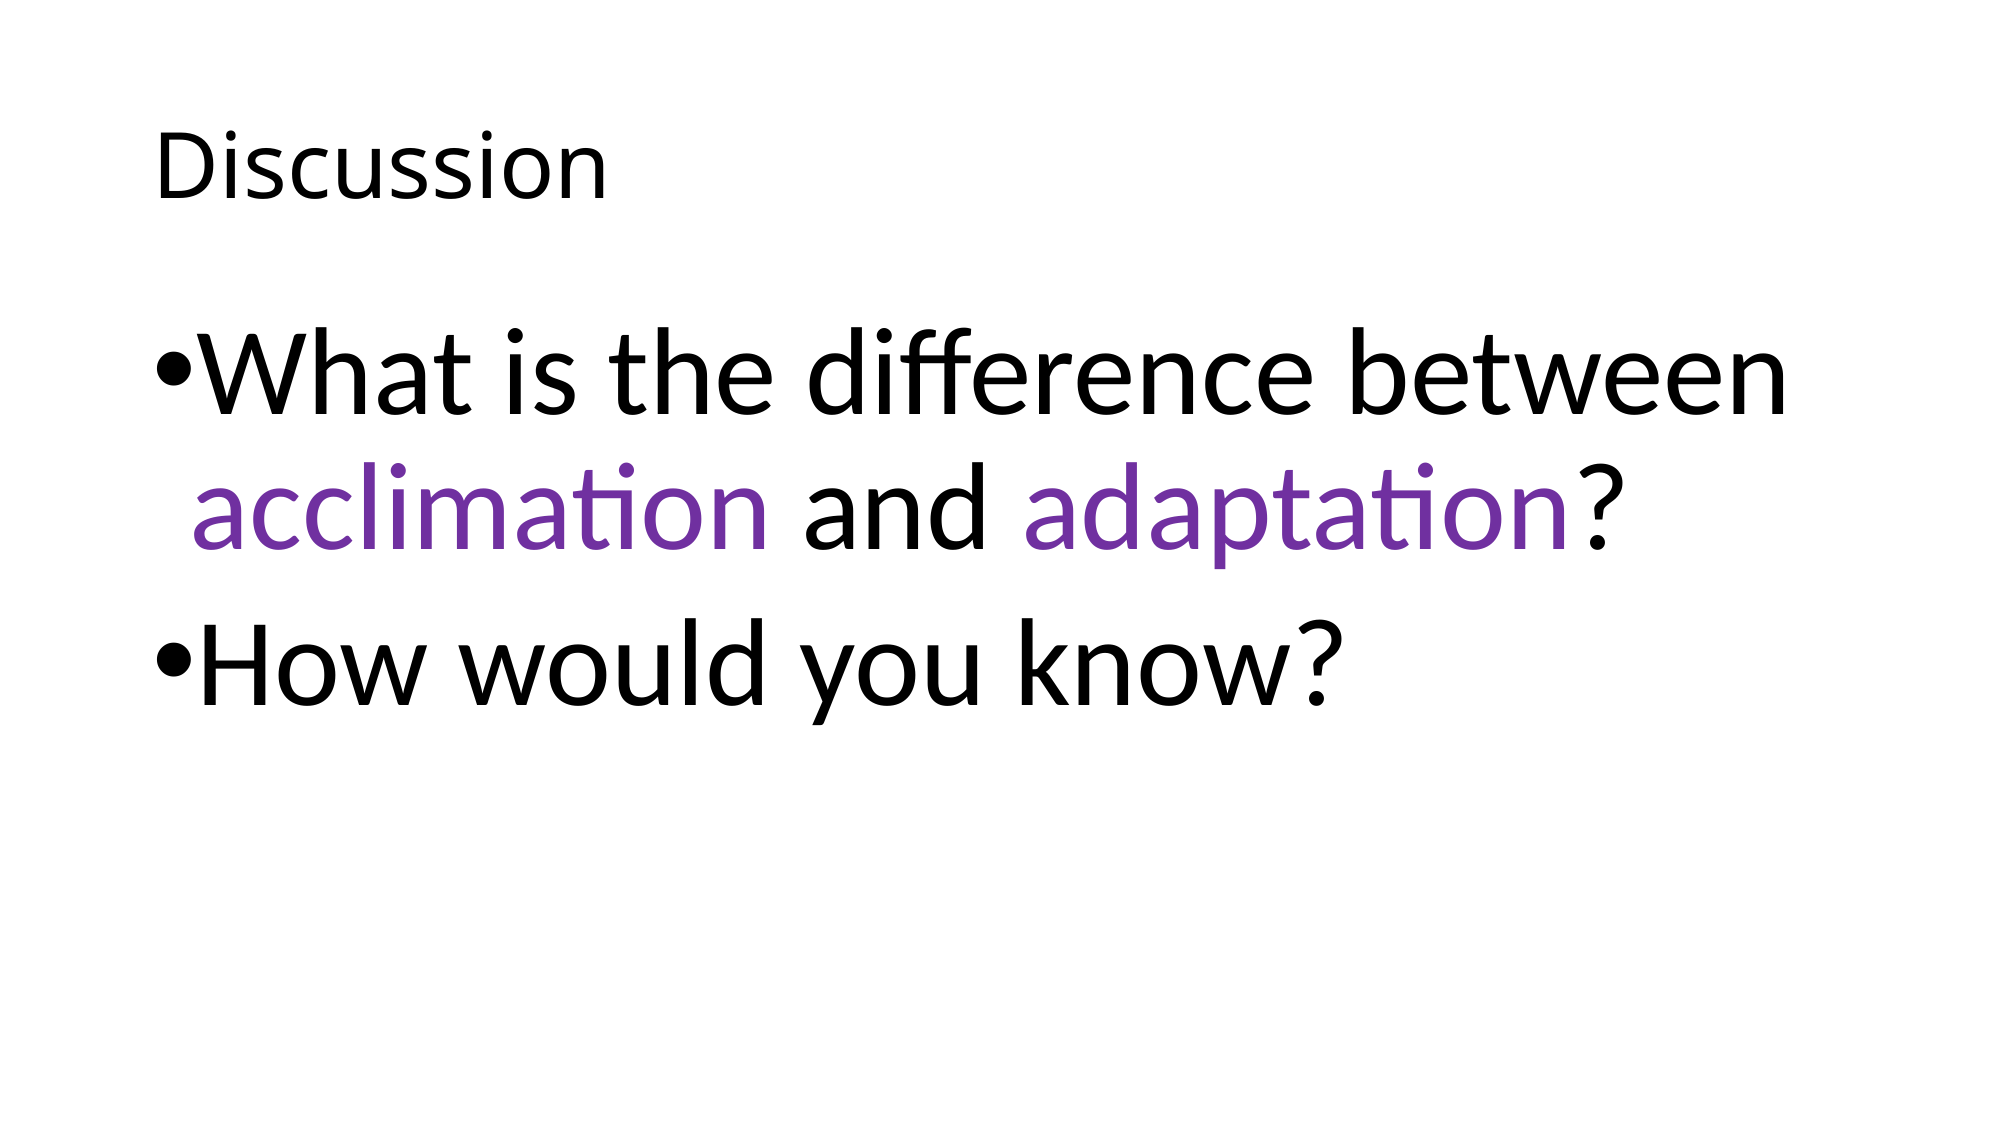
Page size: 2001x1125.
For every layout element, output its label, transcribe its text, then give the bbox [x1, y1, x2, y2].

title Discussion [137, 59, 1863, 278]
list What is the difference between acclimation and adaptation? How would you know? [137, 299, 1863, 1014]
